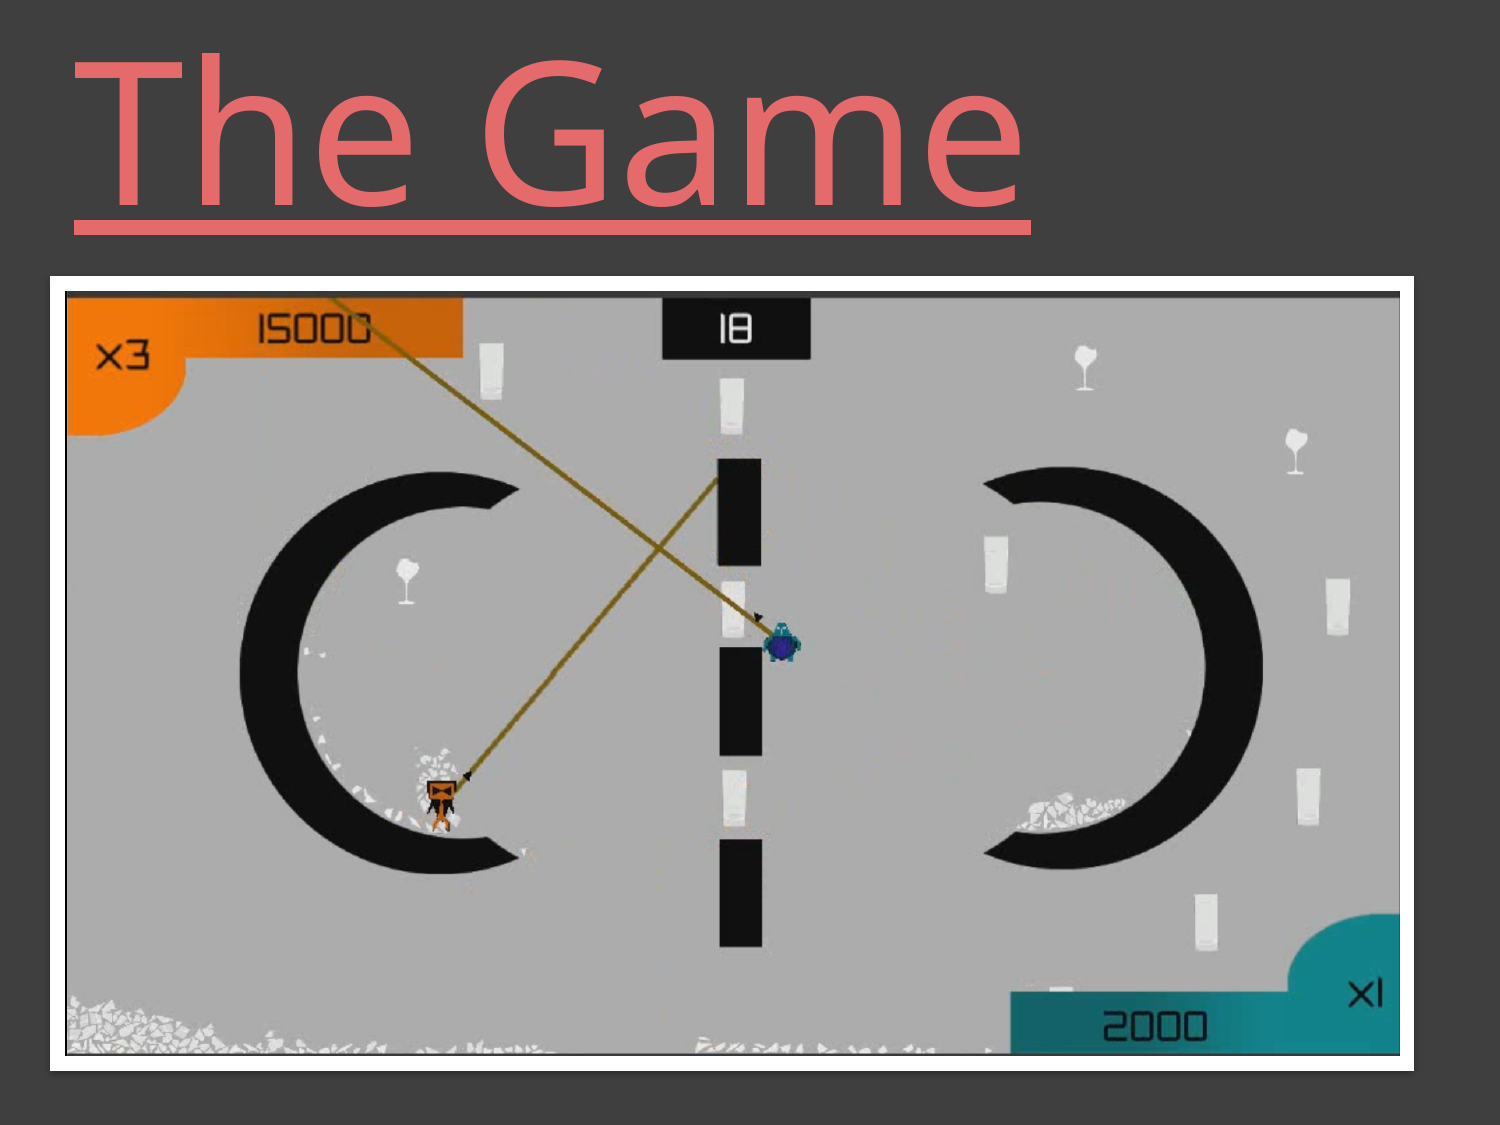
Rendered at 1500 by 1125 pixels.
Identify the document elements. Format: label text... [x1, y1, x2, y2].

picture [64, 290, 1400, 1057]
text_box The Game [59, 0, 1500, 291]
